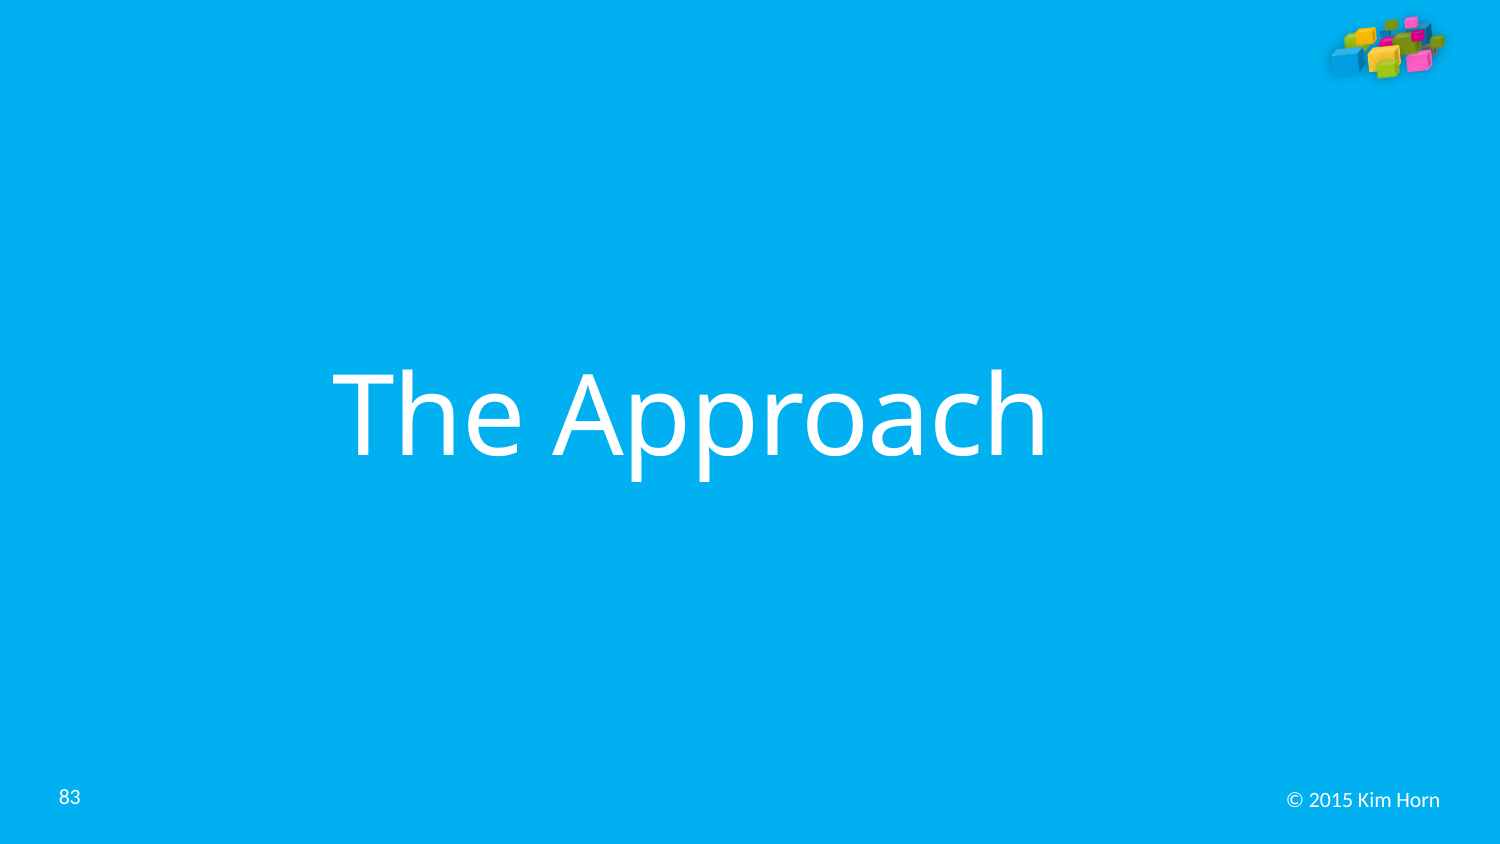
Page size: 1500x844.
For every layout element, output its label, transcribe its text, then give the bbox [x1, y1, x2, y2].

title The Approach [332, 296, 1305, 542]
